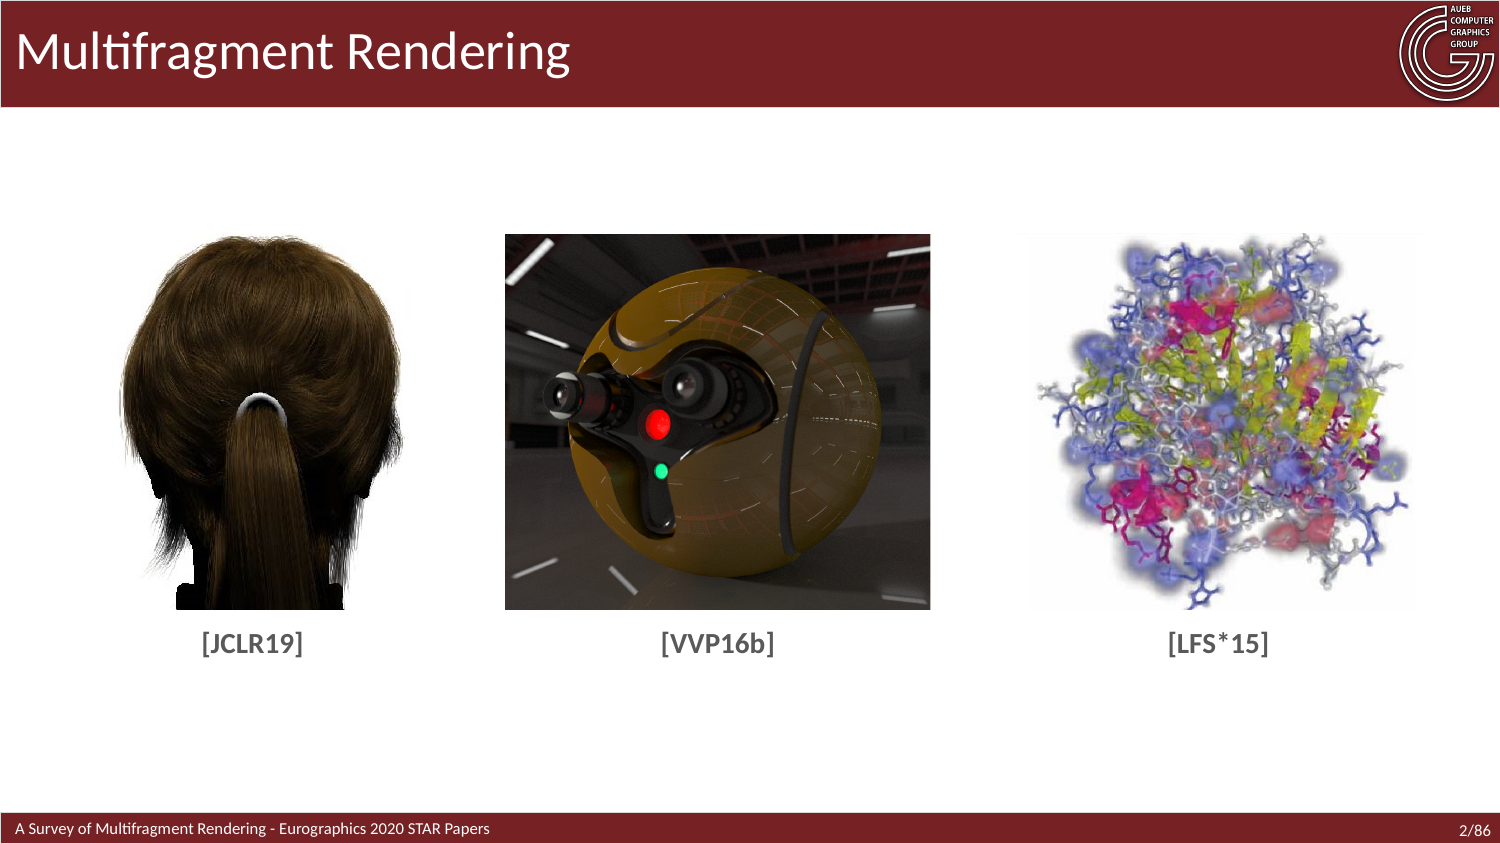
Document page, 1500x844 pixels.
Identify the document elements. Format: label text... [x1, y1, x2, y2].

picture [504, 233, 931, 610]
title Multifragment Rendering [0, 0, 1226, 108]
text_box [JCLR19] [109, 618, 396, 680]
slide_number 2/86 [1370, 804, 1500, 844]
picture [1015, 233, 1423, 610]
picture [84, 233, 421, 610]
text_box [LFS*15] [1075, 618, 1362, 680]
text_box [VVP16b] [574, 618, 861, 680]
picture [1394, 0, 1500, 108]
